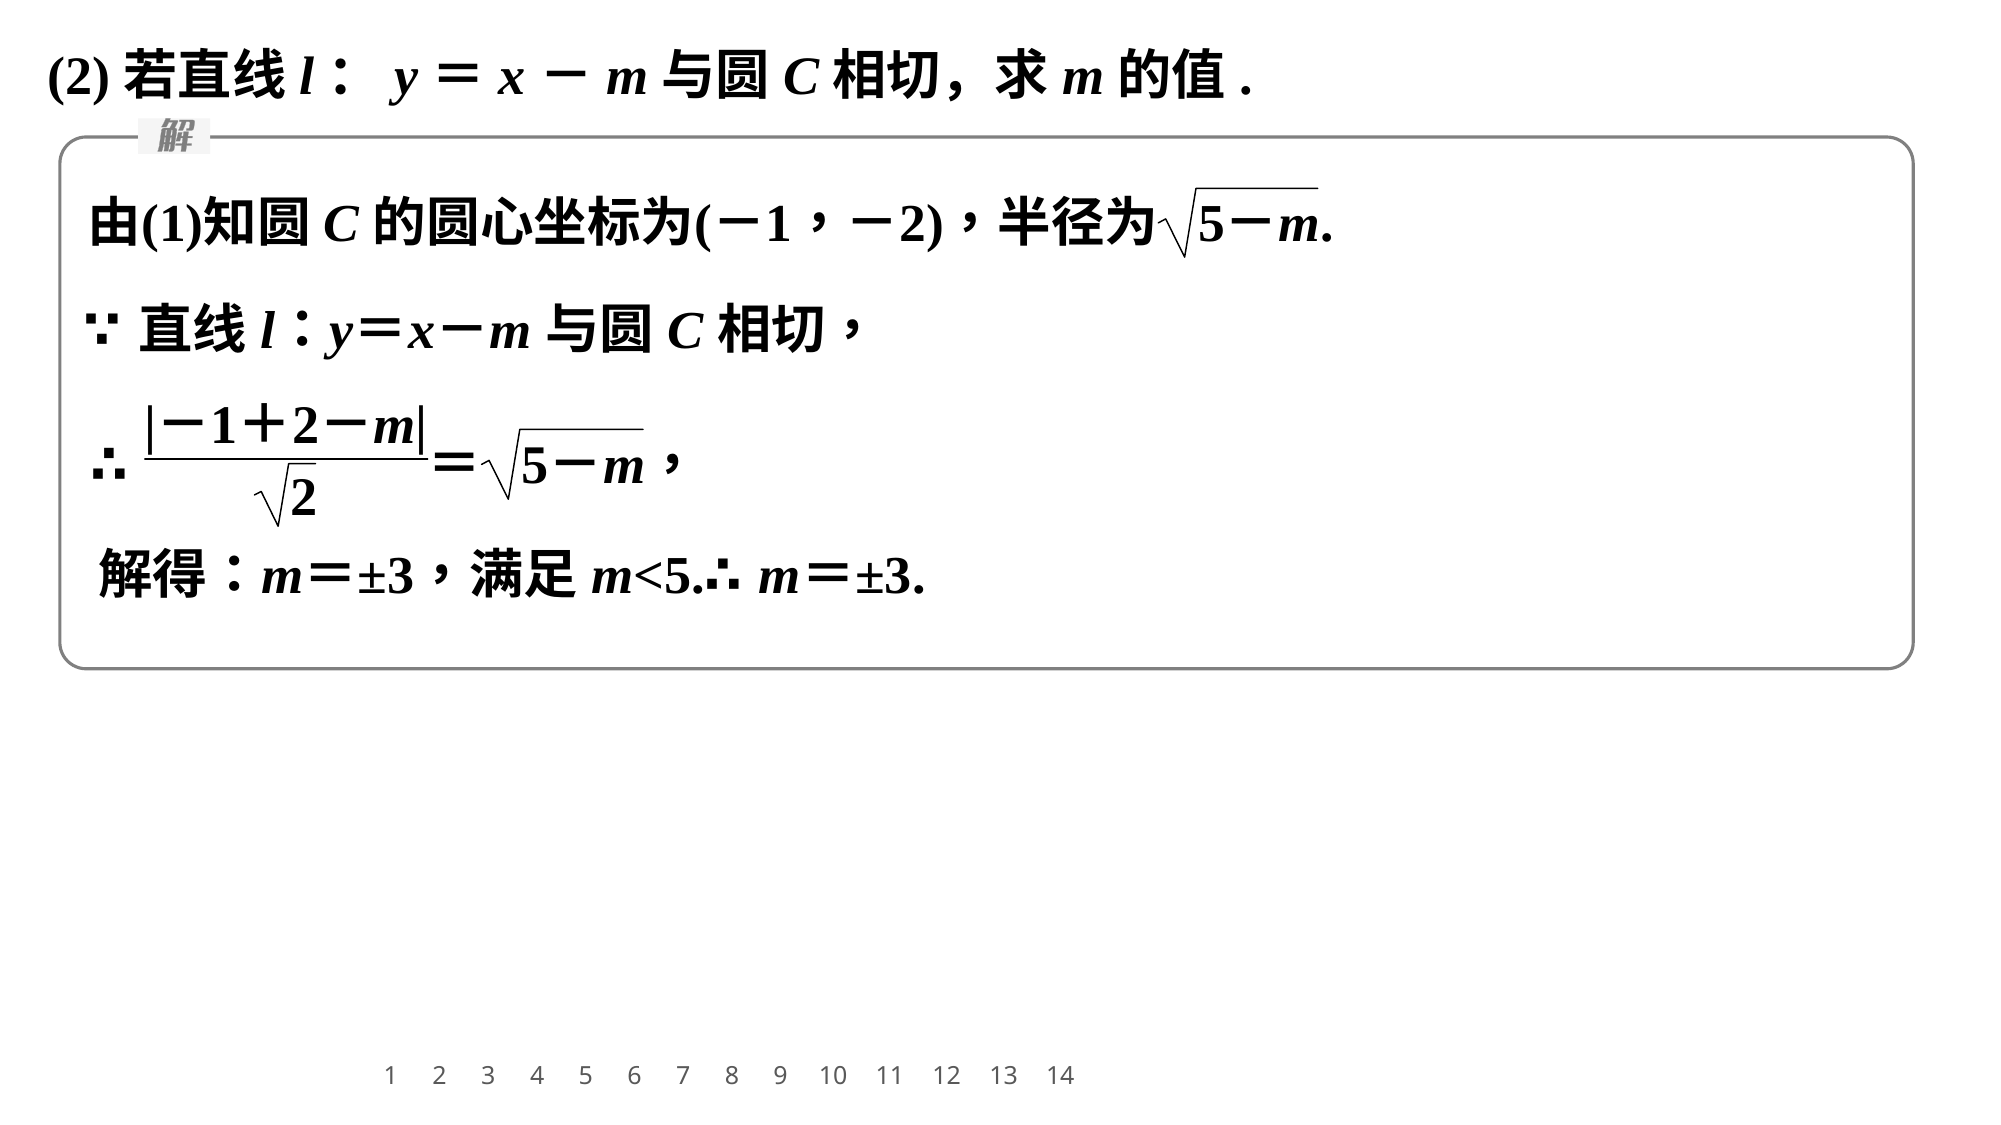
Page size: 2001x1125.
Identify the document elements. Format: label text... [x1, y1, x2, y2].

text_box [90, 376, 1974, 540]
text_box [98, 527, 1982, 623]
text_box (2)若直线l：y＝x－m与圆C相切，求m的值. [32, 0, 1905, 113]
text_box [59, 118, 1914, 669]
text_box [83, 281, 1968, 377]
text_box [87, 172, 1946, 269]
